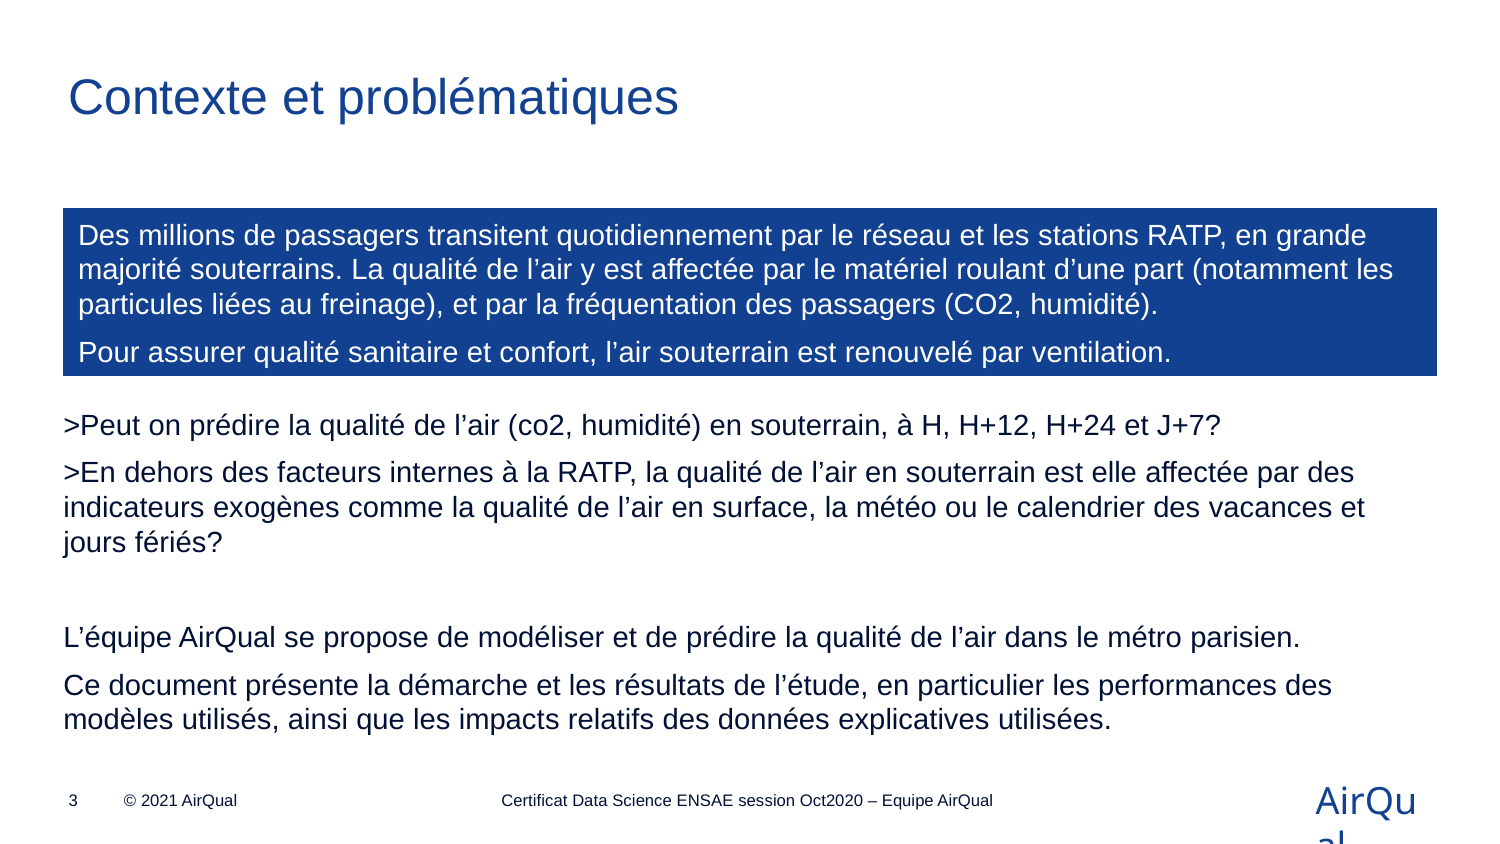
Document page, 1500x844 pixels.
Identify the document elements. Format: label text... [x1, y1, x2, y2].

footer Certificat Data Science ENSAE session Oct2020 – Equipe AirQual [377, 790, 1122, 811]
text_box Des millions de passagers transitent quotidiennement par le réseau et les stations RATP, en grande majorité souterrains. La qualité de l’air y est affectée par le matériel roulant d’une part (notamment les particules liées au freinage), et par la fréquentation des passagers (CO2, humidité). Pour assurer qualité sanitaire et confort, l’air souterrain est renouvelé par ventilation. [63, 208, 1437, 376]
list Contexte et problématiques [68, 64, 1432, 172]
text_box >Peut on prédire la qualité de l’air (co2, humidité) en souterrain, à H, H+12, H+24 et J+7? >En dehors des facteurs internes à la RATP, la qualité de l’air en souterrain est elle affectée par des indicateurs exogènes comme la qualité de l’air en surface, la météo ou le calendrier des vacances et jours fériés? L’équipe AirQual se propose de modéliser et de prédire la qualité de l’air dans le métro parisien. Ce document présente la démarche et les résultats de l’étude, en particulier les performances des modèles utilisés, ainsi que les impacts relatifs des données explicatives utilisées. [63, 405, 1437, 738]
